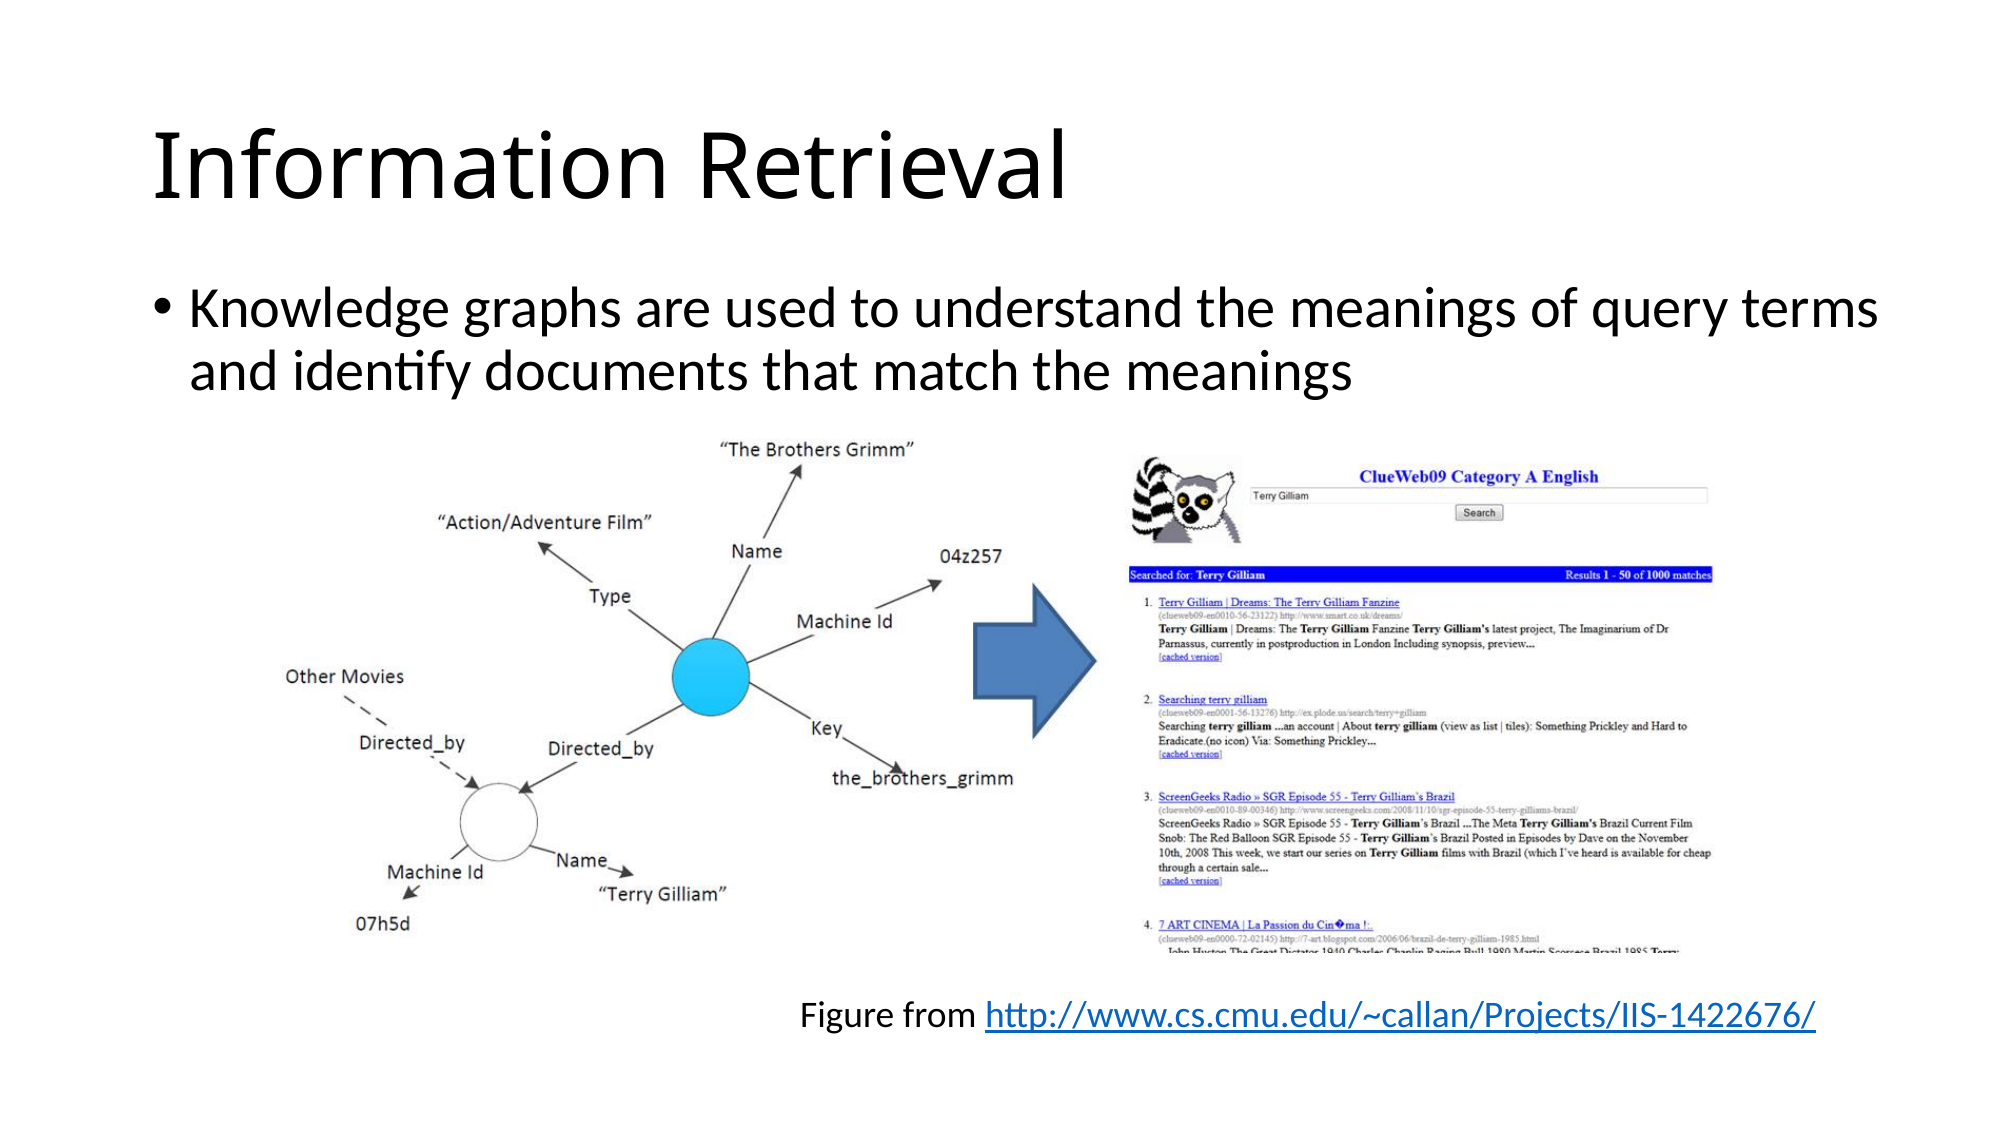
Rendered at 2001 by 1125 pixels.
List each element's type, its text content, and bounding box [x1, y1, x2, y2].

title Information Retrieval [137, 59, 1863, 269]
text_box Figure from http://www.cs.cmu.edu/~callan/Projects/IIS-1422676/ [785, 982, 1831, 1043]
list Knowledge graphs are used to understand the meanings of query terms and identify documents that match the meanings [137, 269, 1897, 1014]
picture [281, 430, 1718, 953]
